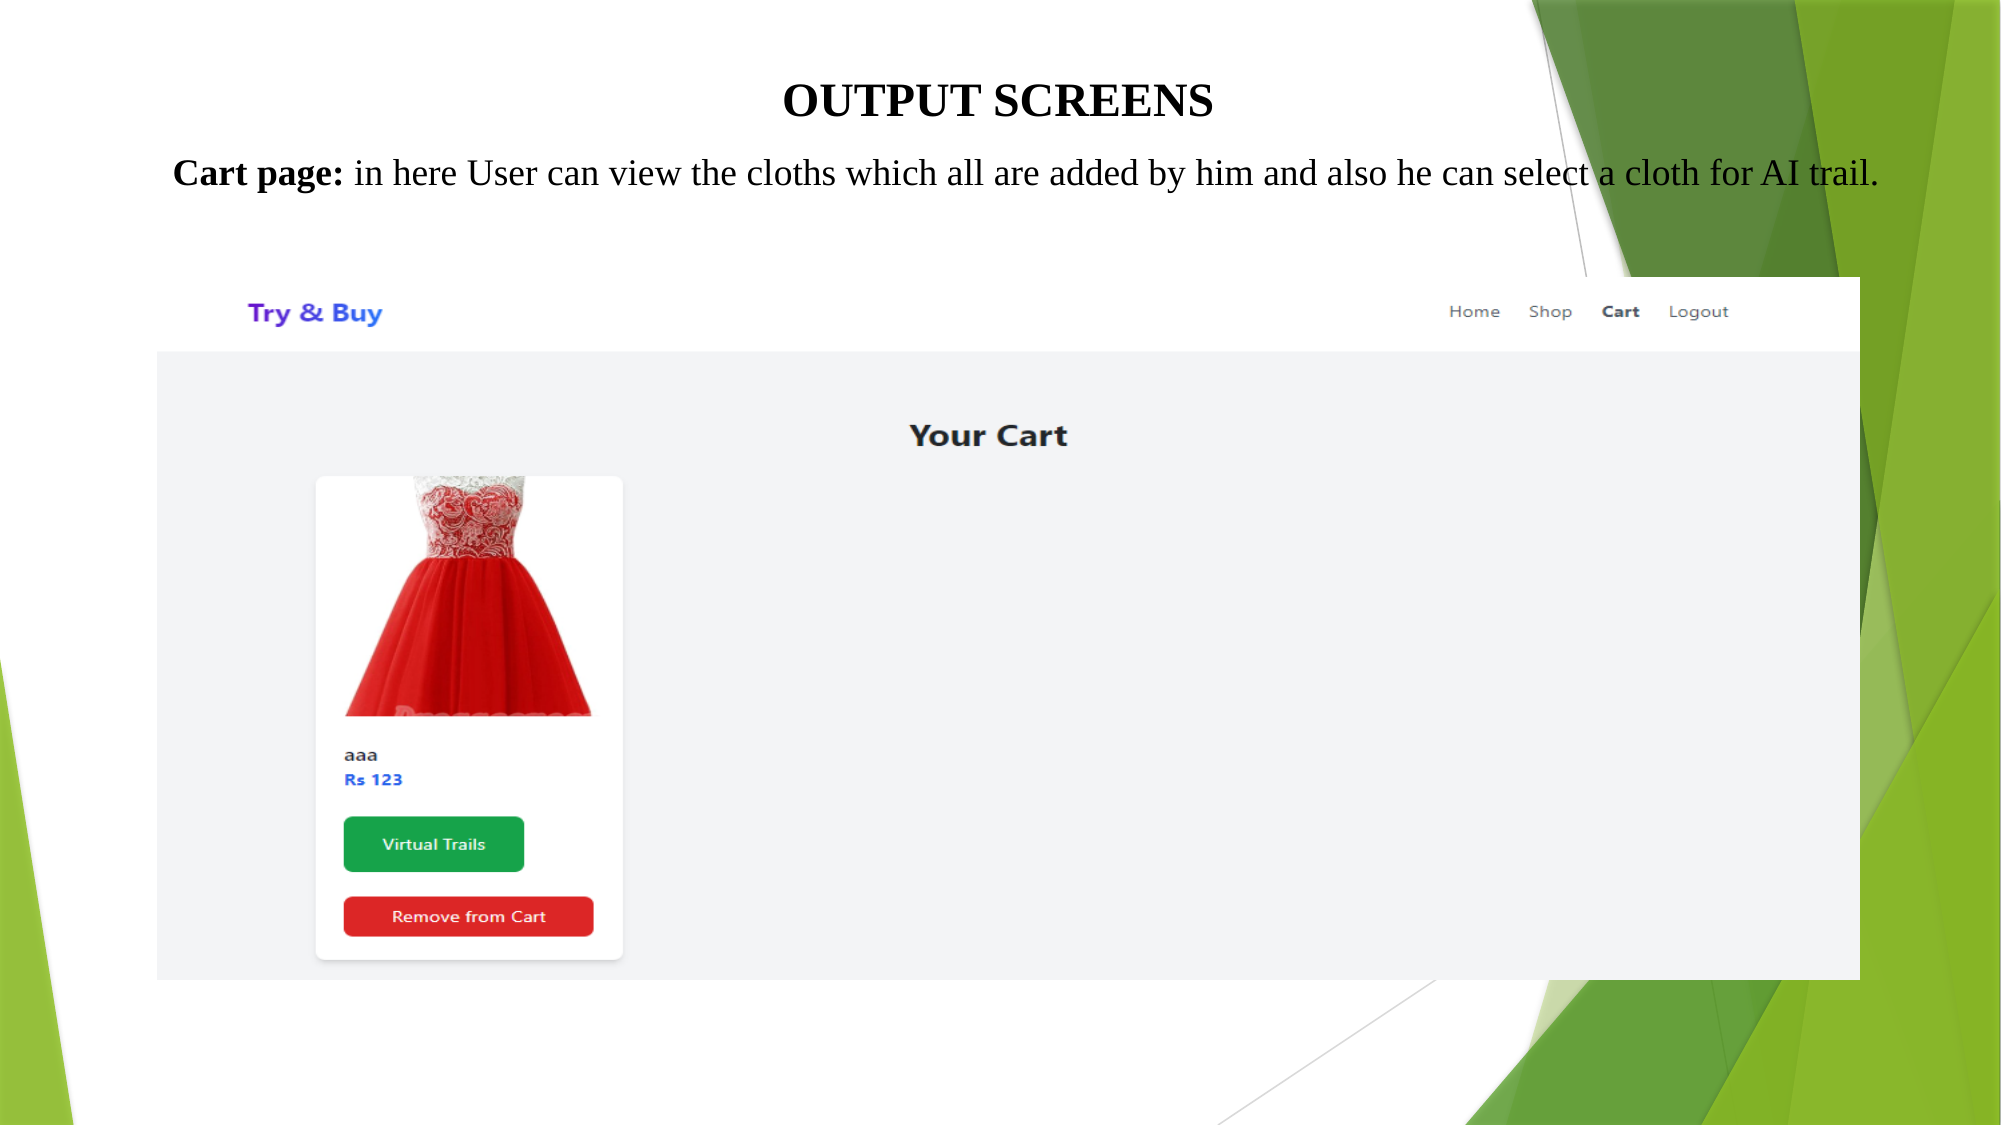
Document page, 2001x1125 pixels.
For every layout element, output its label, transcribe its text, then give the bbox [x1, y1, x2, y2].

text_box Cart page: in here User can view the cloths which all are added by him and also he can select a cloth for AI trail. [157, 140, 1929, 200]
picture [157, 277, 1861, 980]
text_box OUTPUT SCREENS [767, 32, 1231, 133]
